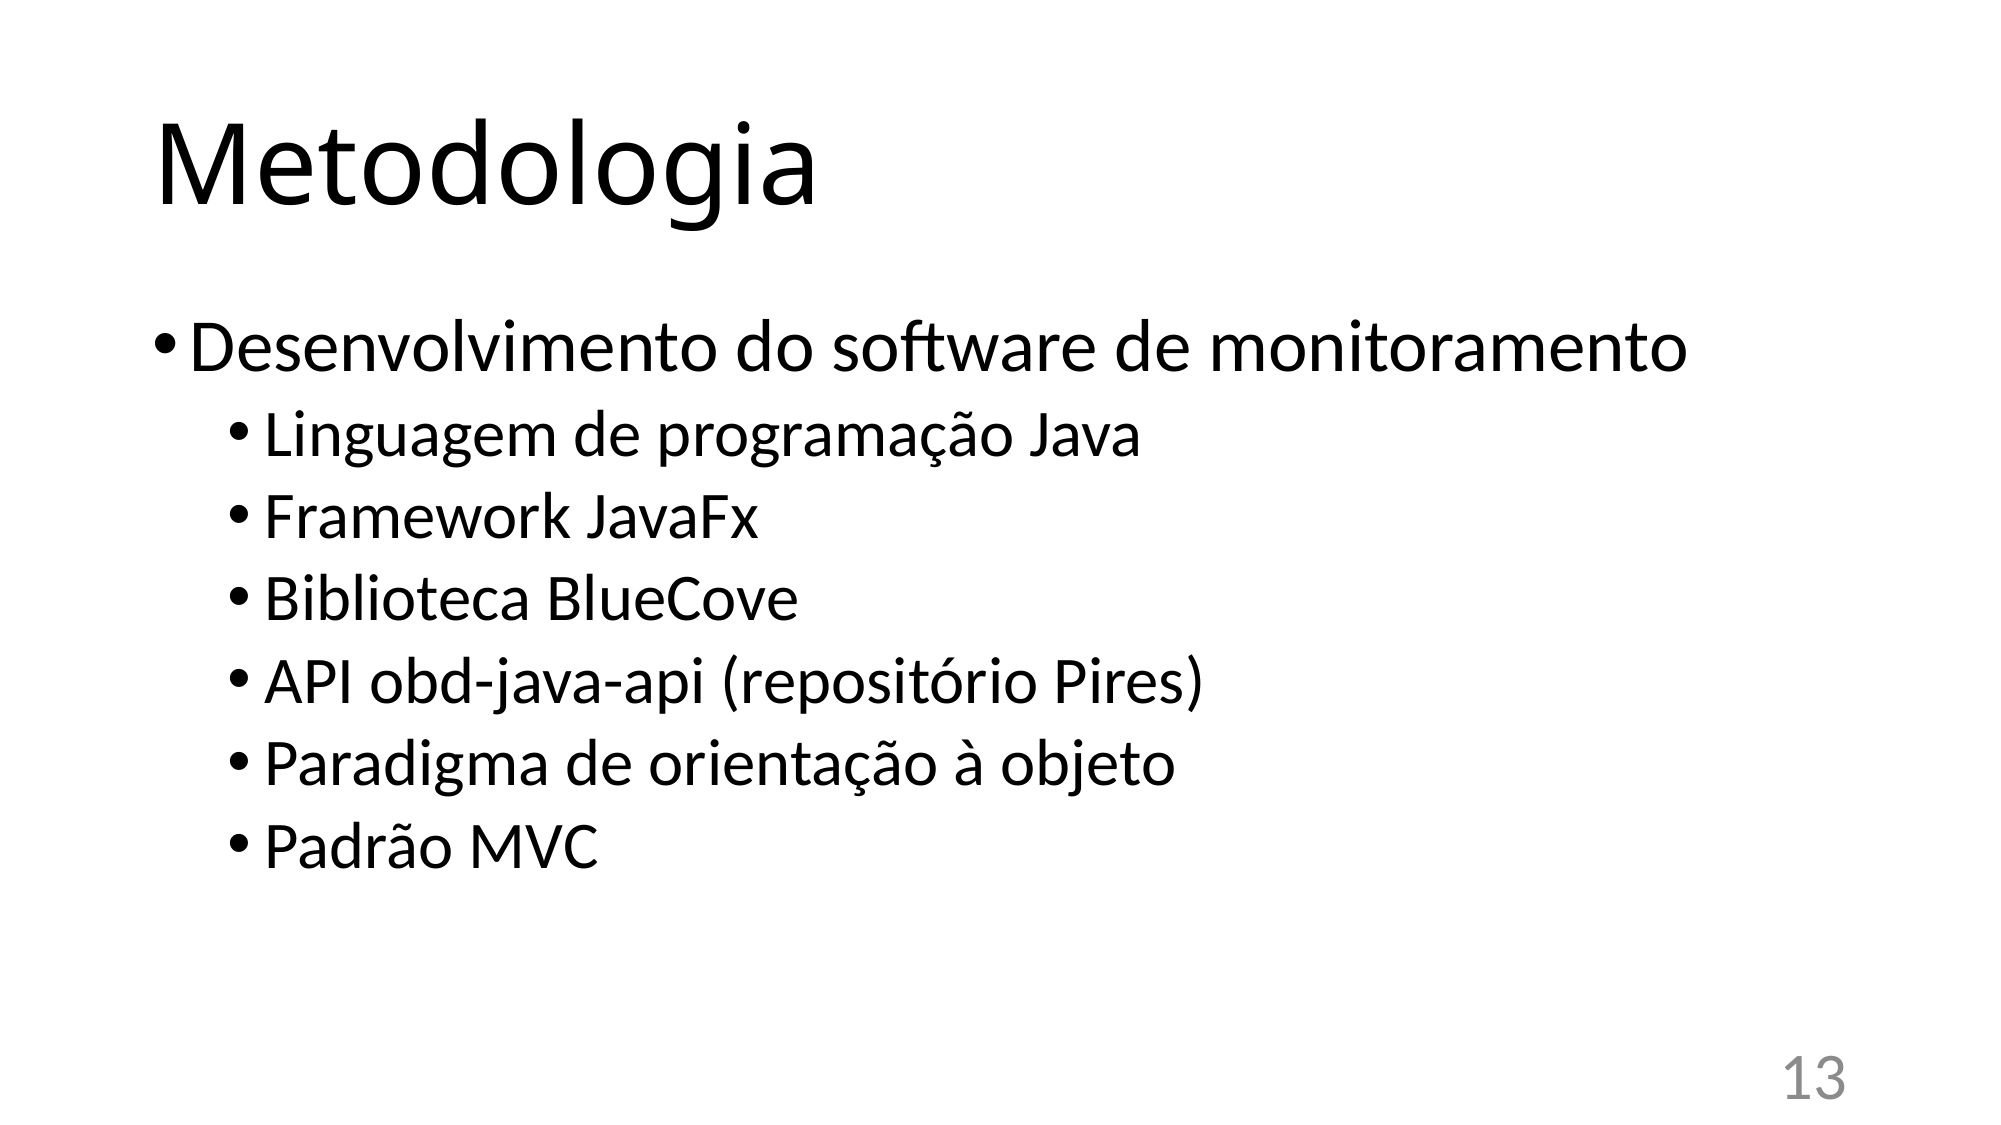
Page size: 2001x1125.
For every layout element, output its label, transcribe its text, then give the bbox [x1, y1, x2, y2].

list Desenvolvimento do software de monitoramento Linguagem de programação Java Framework JavaFx Biblioteca BlueCove API obd-java-api (repositório Pires) Paradigma de orientação à objeto Padrão MVC [137, 299, 1863, 1014]
title Metodologia [137, 59, 1863, 278]
slide_number 13 [1412, 1042, 1863, 1103]
